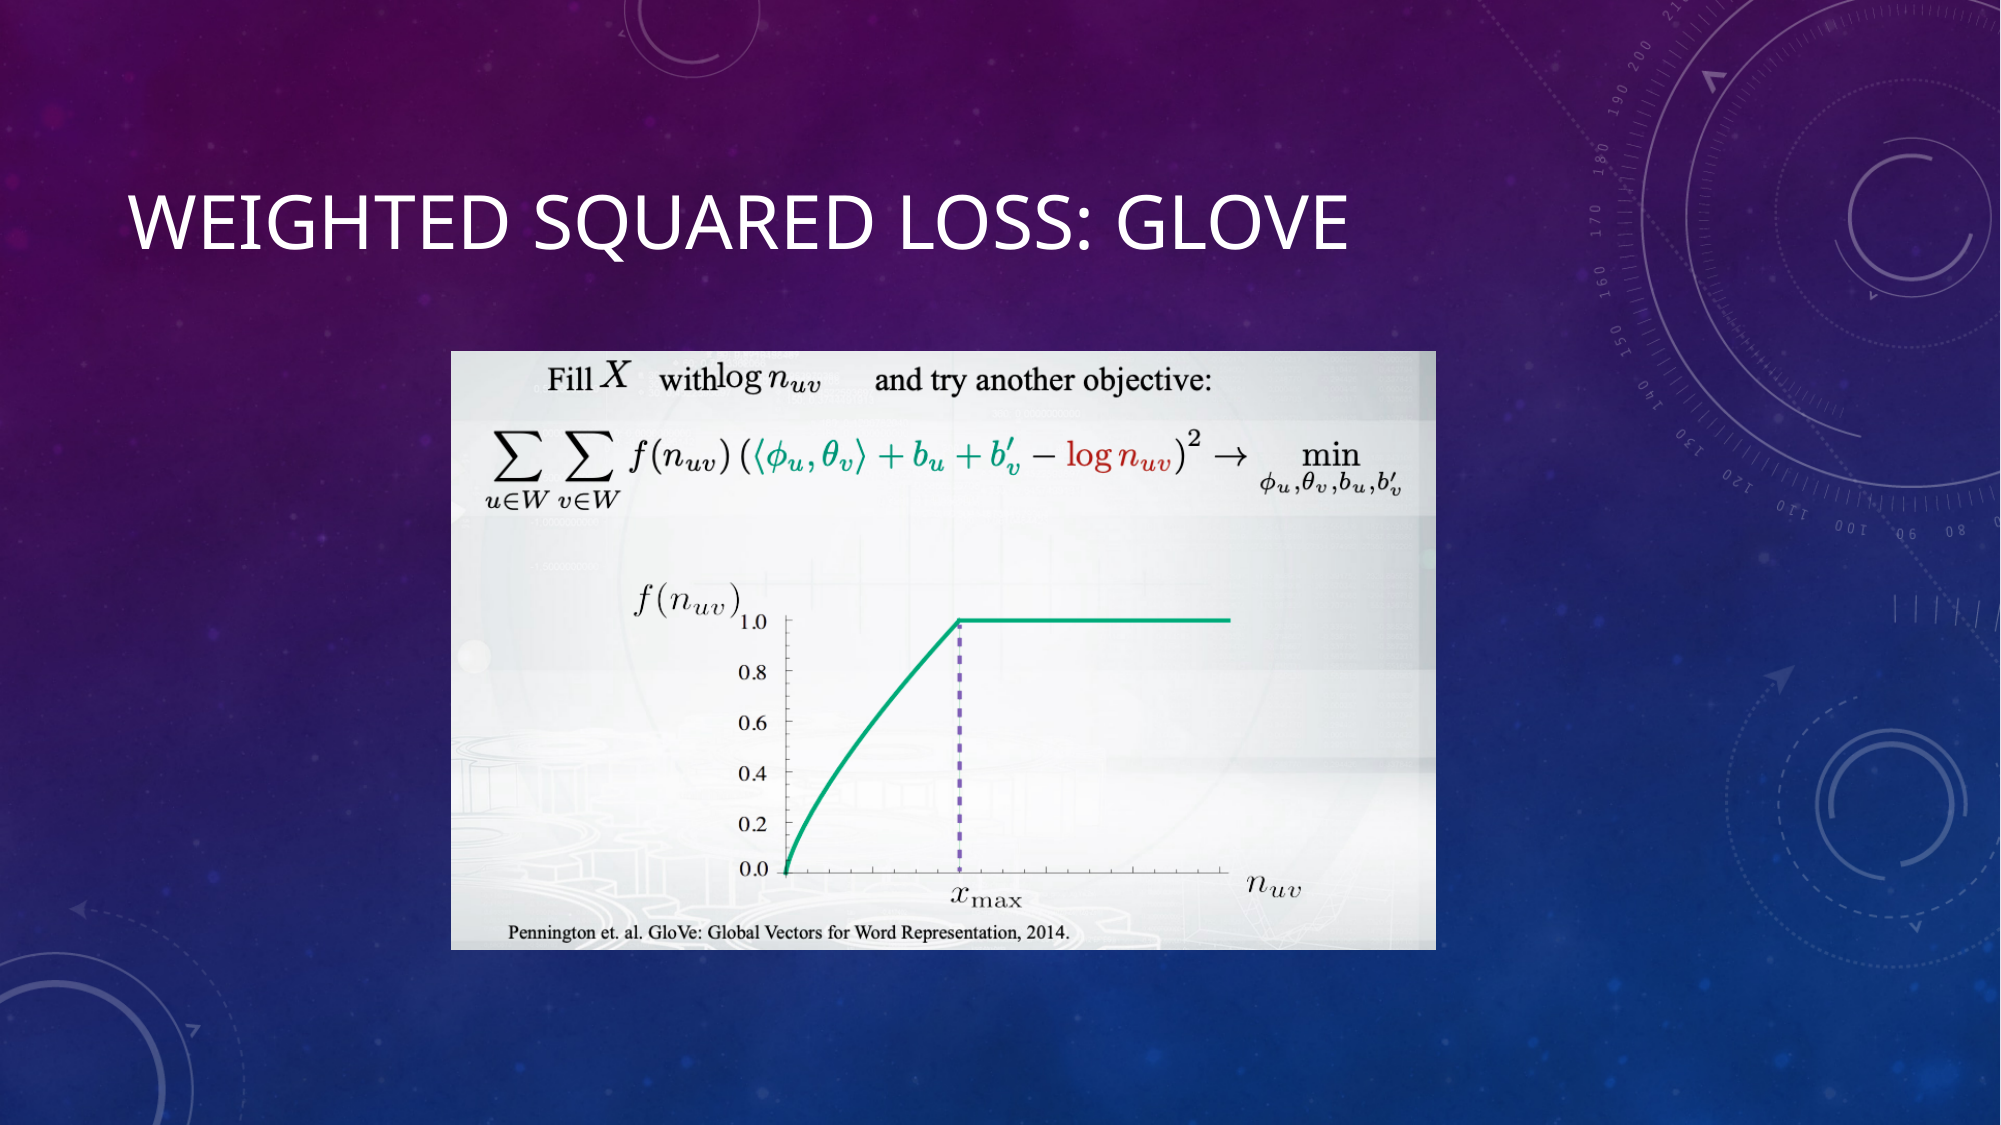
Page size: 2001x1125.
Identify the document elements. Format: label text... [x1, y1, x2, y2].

title Weighted squared loss: GloVe [112, 99, 1775, 339]
picture [0, 0, 2001, 1125]
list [450, 350, 1437, 951]
